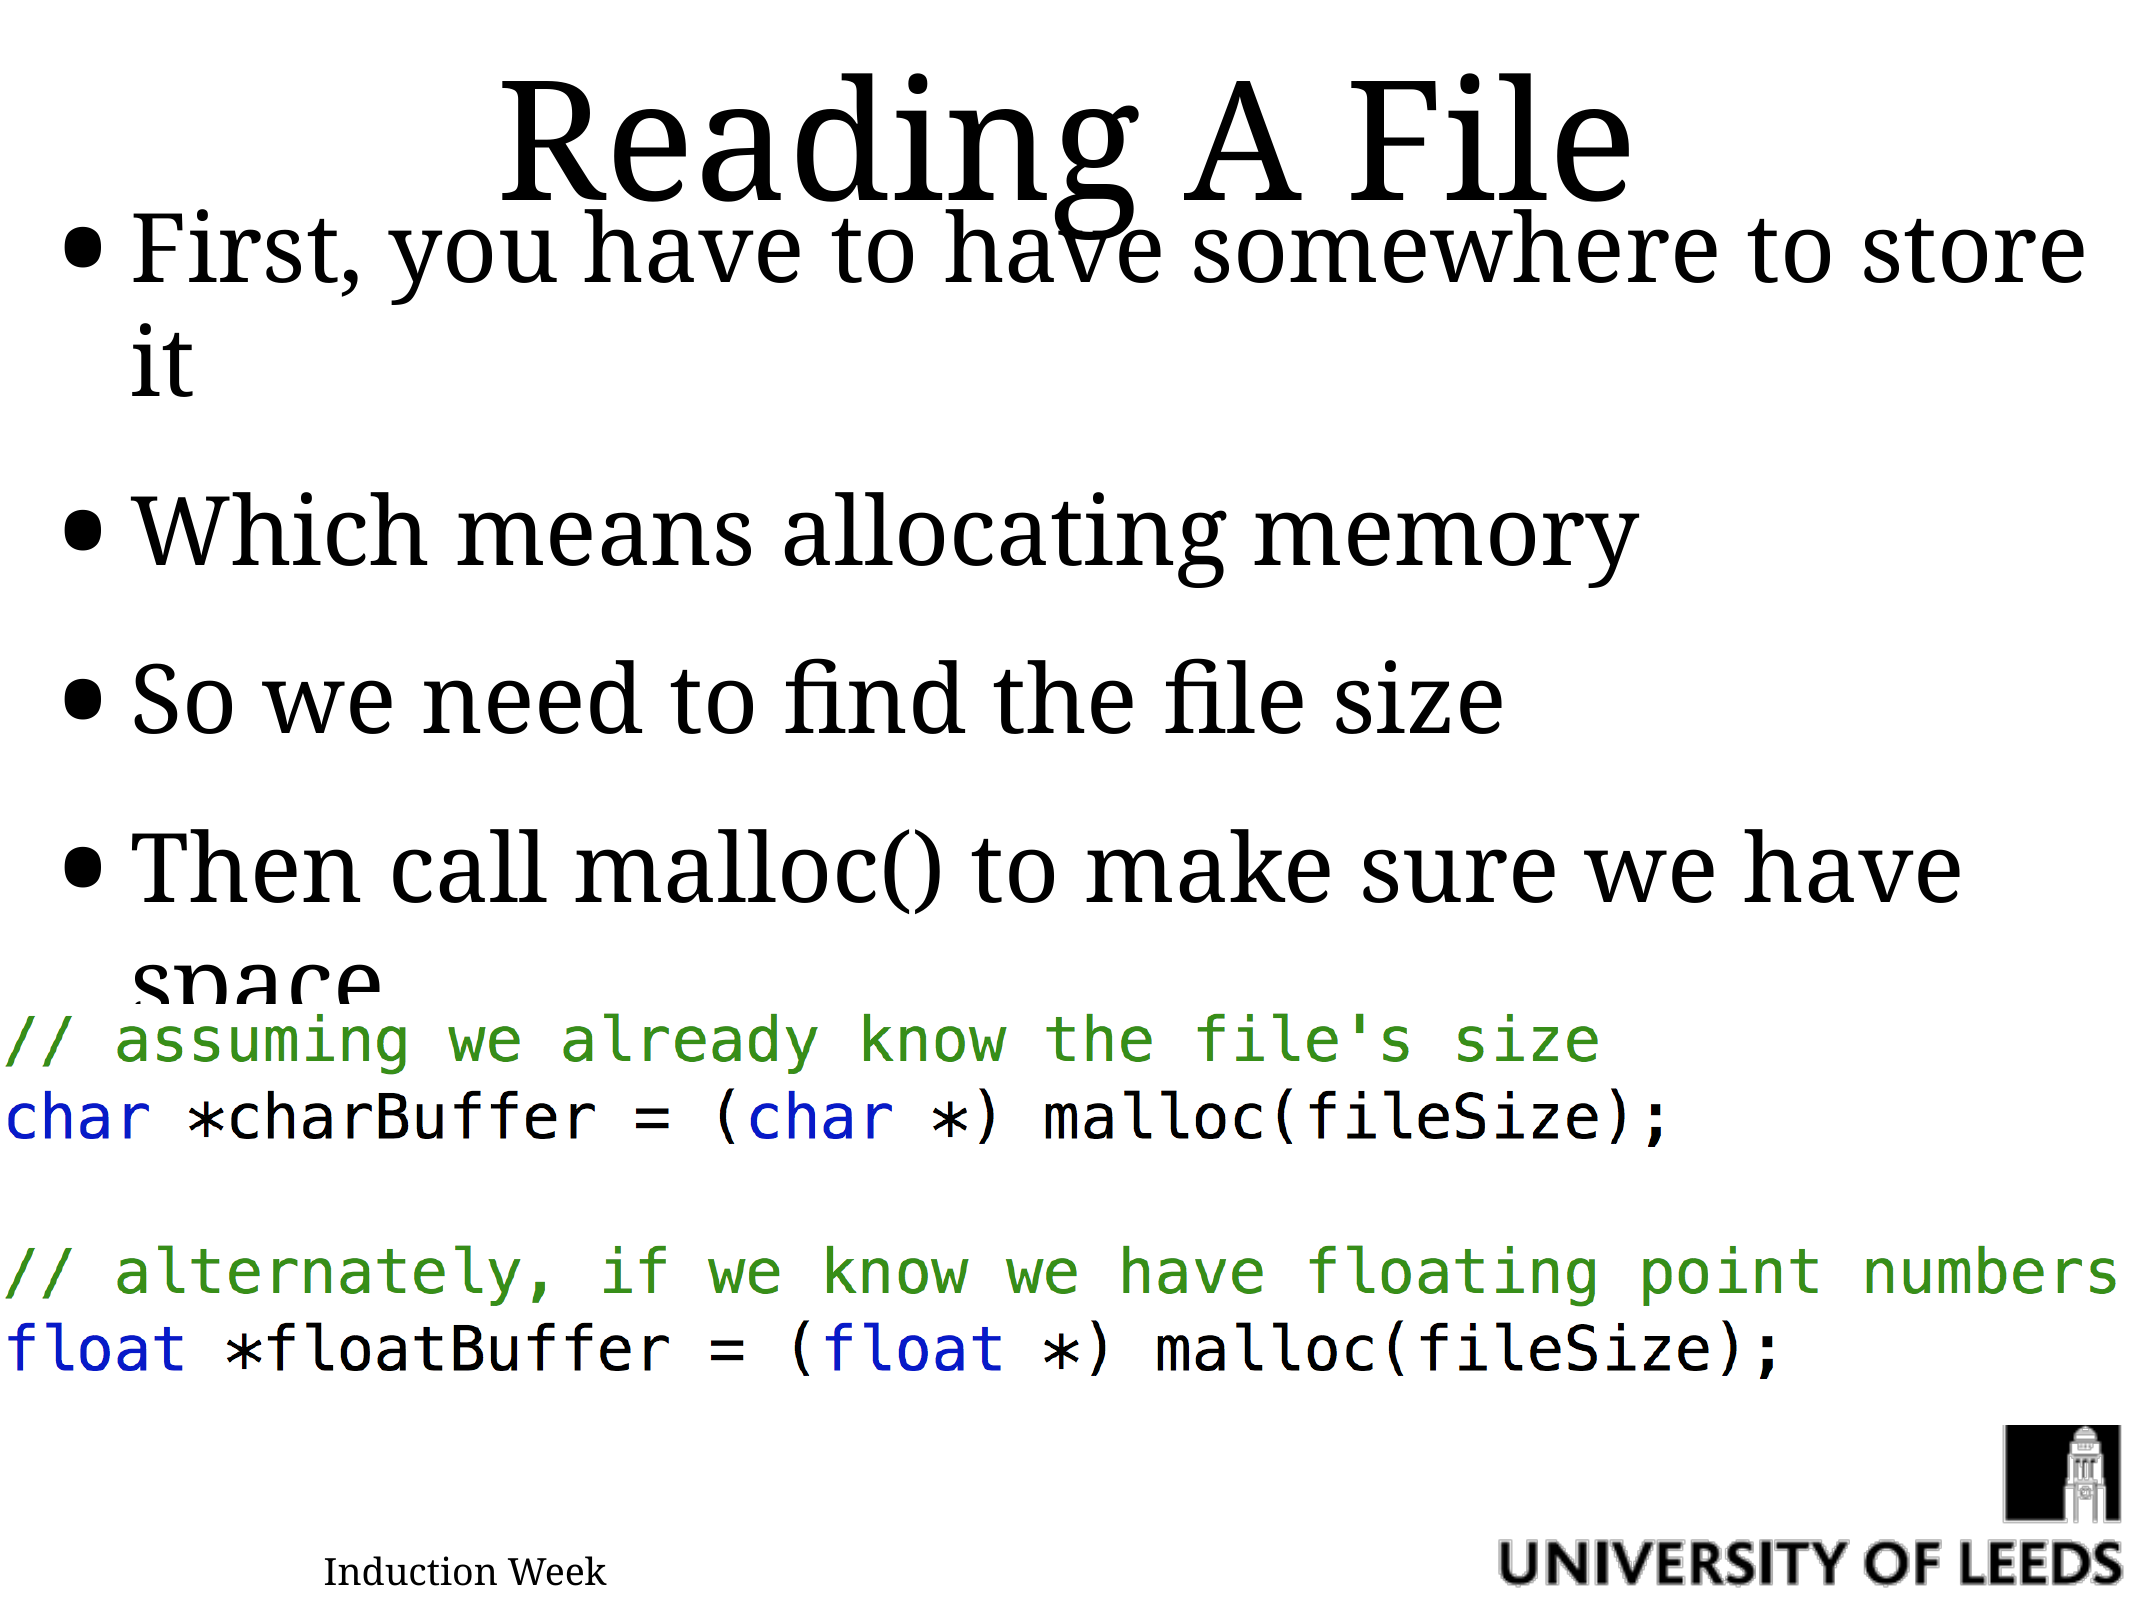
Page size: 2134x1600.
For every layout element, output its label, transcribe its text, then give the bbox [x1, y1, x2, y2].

picture [1, 1004, 2134, 1600]
title Reading A File [1, 7, 2134, 255]
list First, you have to have somewhere to store it Which means allocating memory So we need to find the file size Then call malloc() to make sure we have space [1, 255, 2134, 968]
